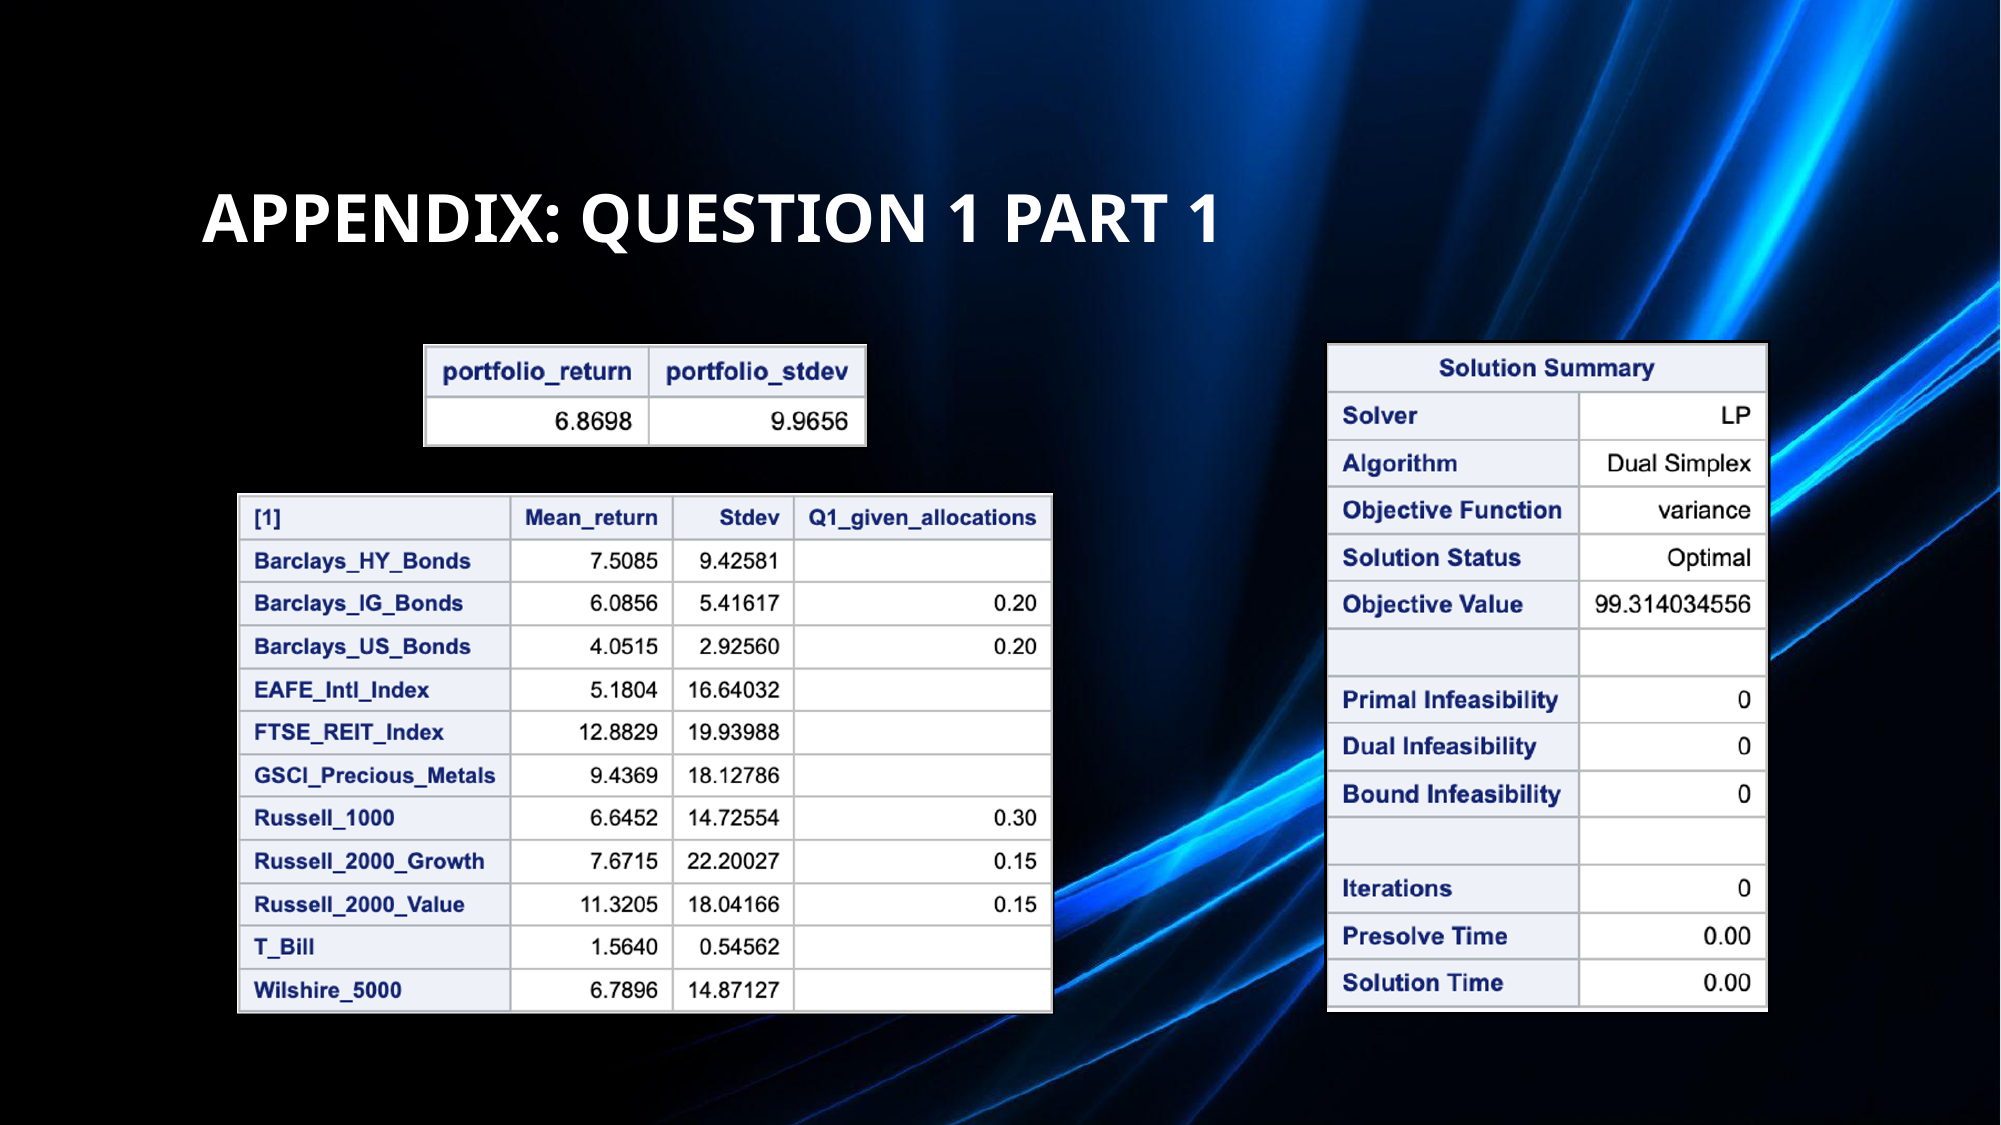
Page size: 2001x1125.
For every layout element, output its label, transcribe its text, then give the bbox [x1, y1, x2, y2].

title APPENDIX: Question 1 Part 1 [187, 99, 1813, 413]
picture [0, 0, 2001, 1125]
